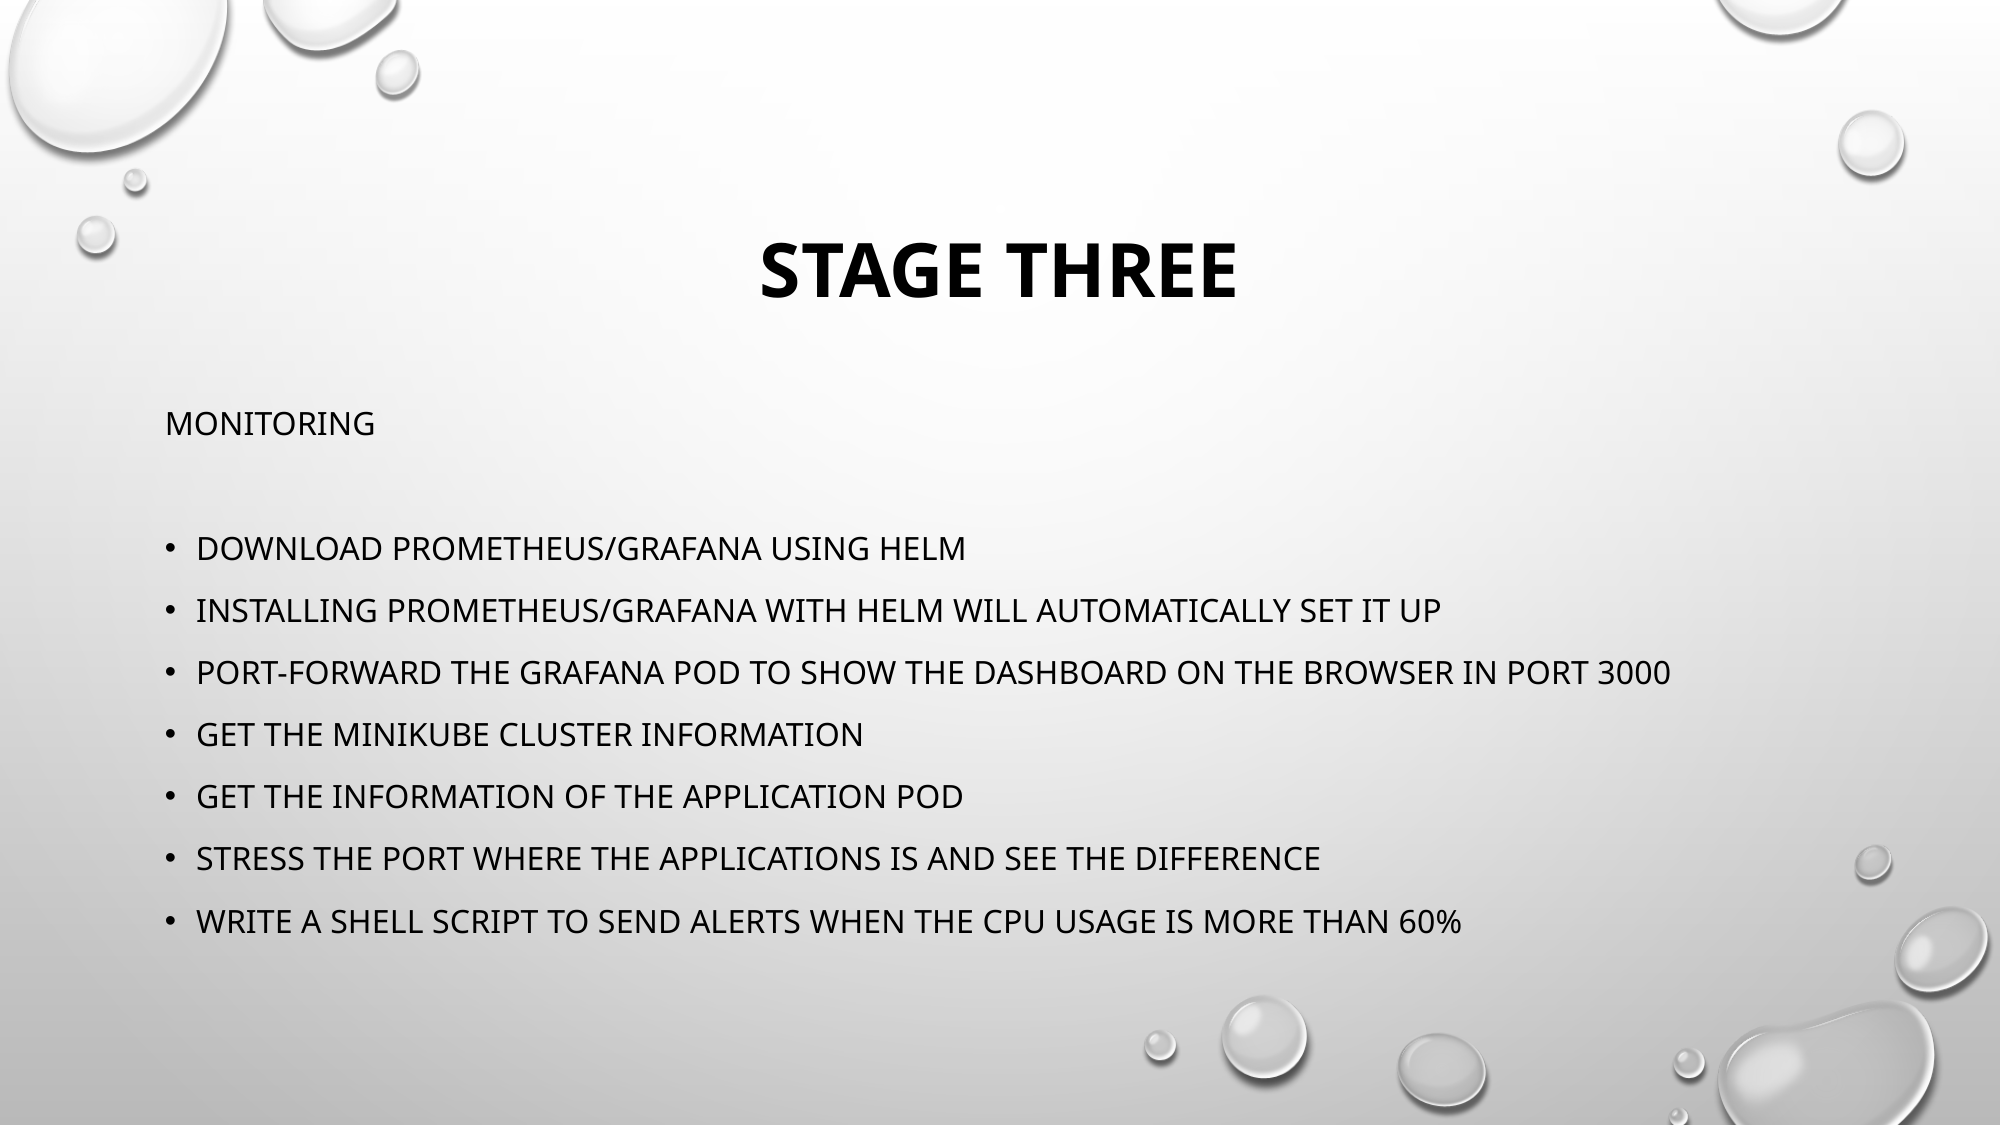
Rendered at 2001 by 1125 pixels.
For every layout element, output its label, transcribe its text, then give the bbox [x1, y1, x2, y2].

list Monitoring Download Prometheus/Grafana using Helm Installing Prometheus/Grafana with Helm will automatically set it up Port-forward the grafana pod to show the Dashboard on the browser in port 3000 Get the minikube cluster information Get the information of the application pod Stress the port where the applications is and see the difference Write a shell script to send alerts when the cpu usage is more than 60% [149, 388, 1850, 950]
picture [0, 0, 2000, 1125]
title Stage Three [149, 101, 1851, 364]
